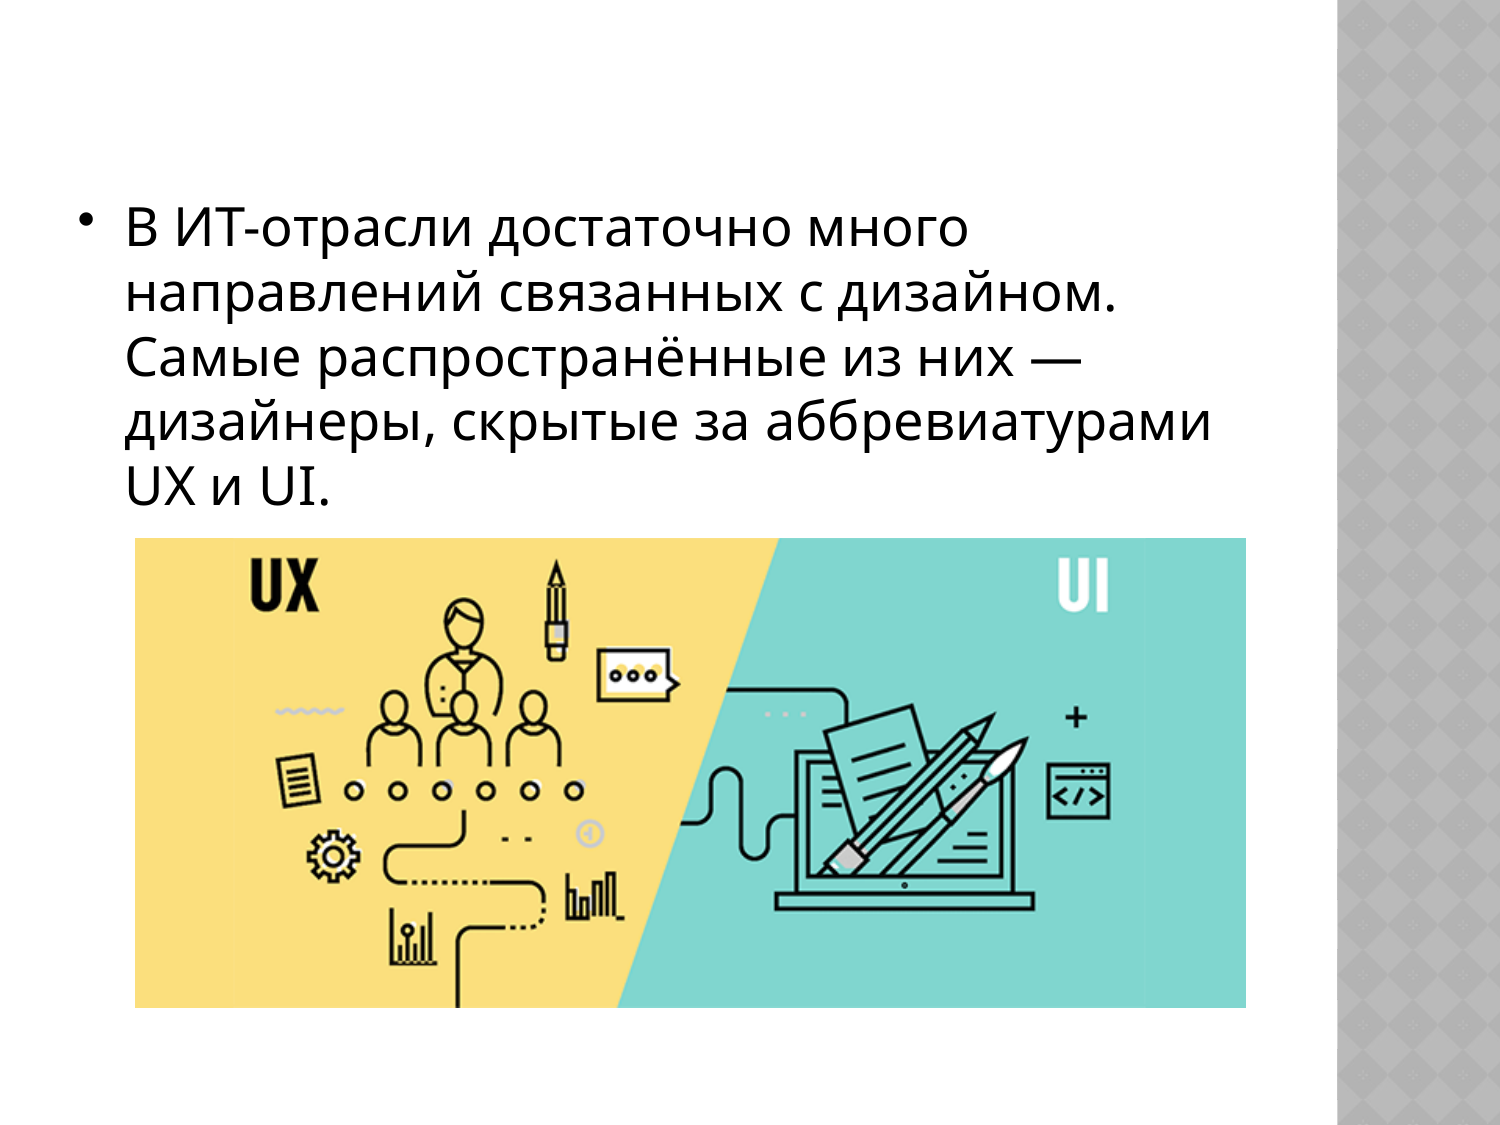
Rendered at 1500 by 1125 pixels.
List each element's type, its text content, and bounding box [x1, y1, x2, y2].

list В ИТ-отрасли достаточно много направлений связанных с дизайном. Самые распространённые из них — дизайнеры, скрытые за аббревиатурами UX и UI. [64, 184, 1253, 980]
picture [135, 538, 1246, 1008]
